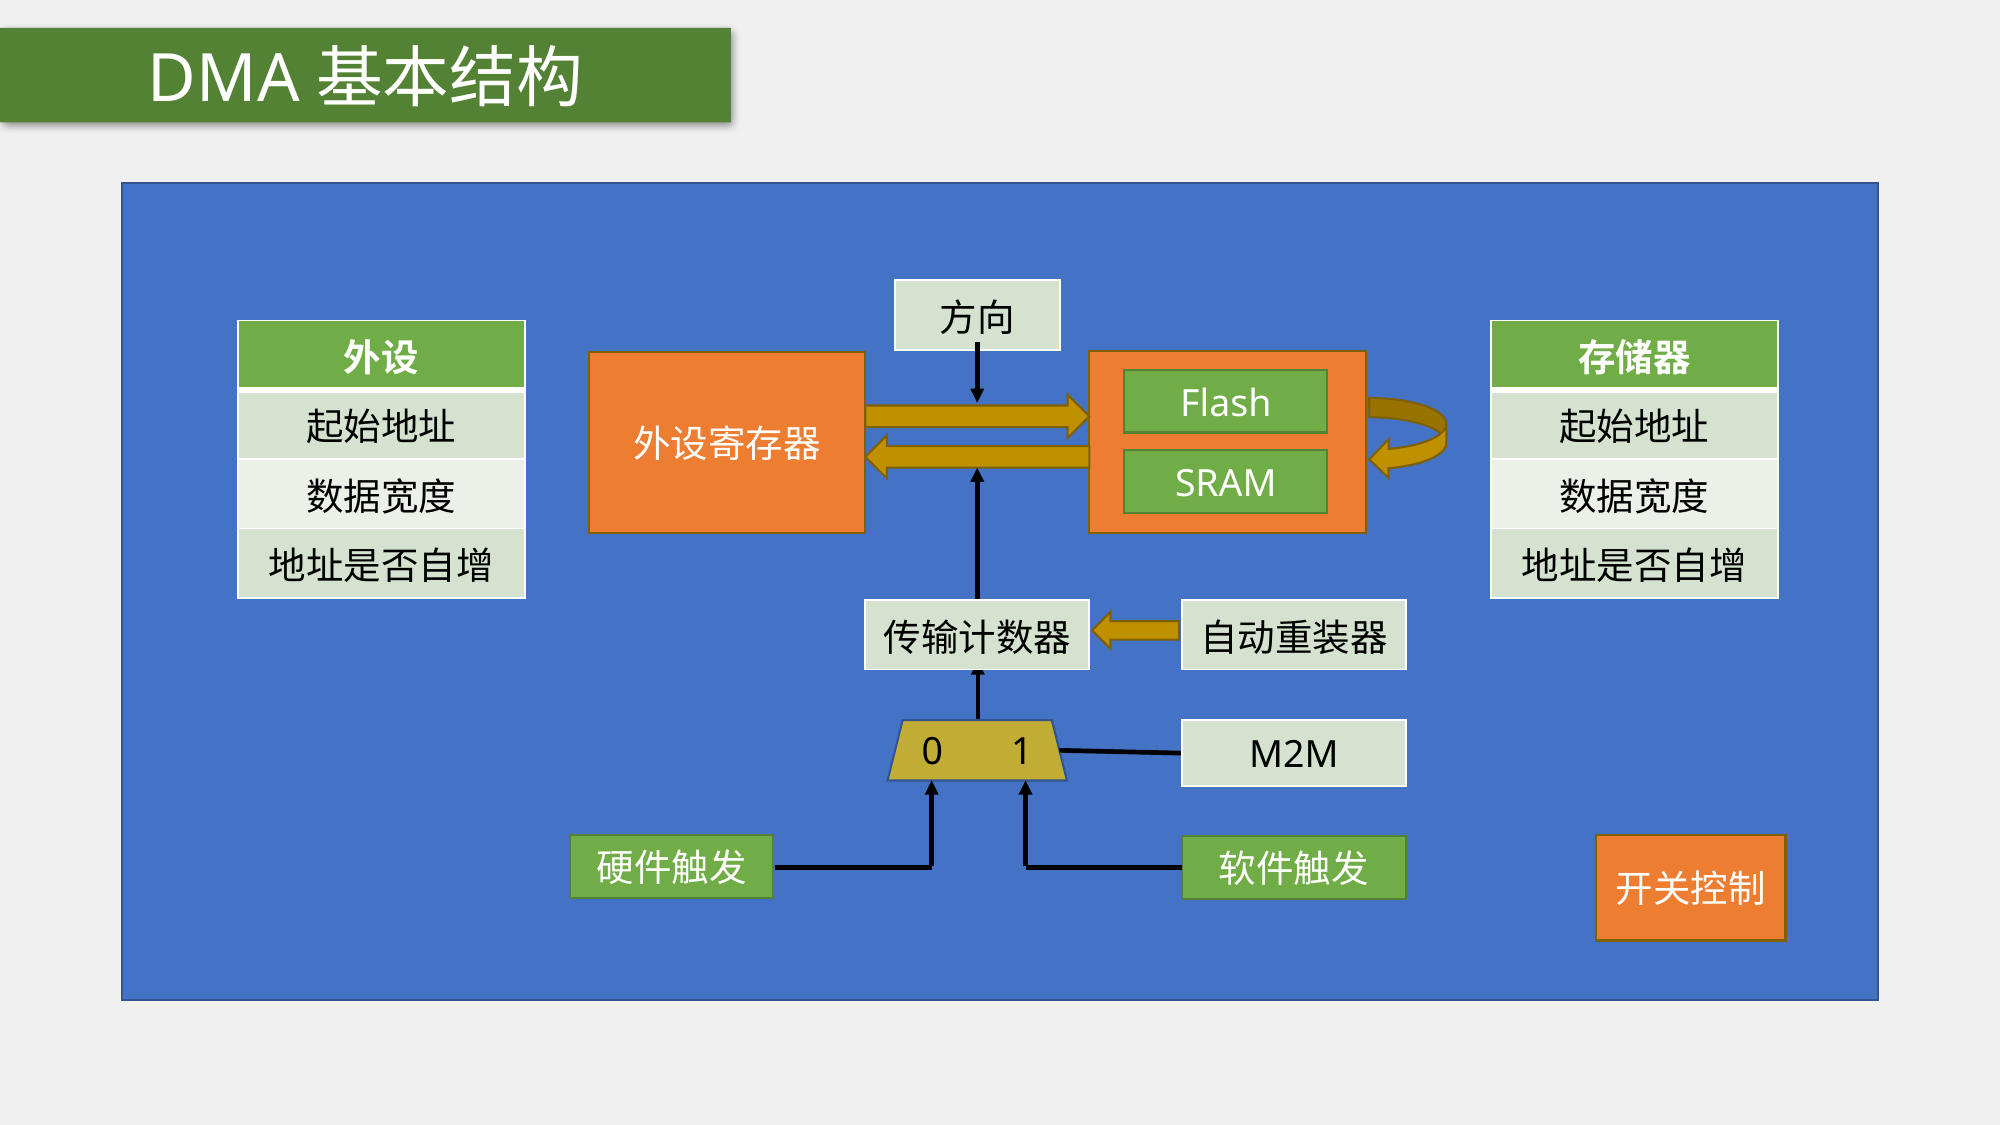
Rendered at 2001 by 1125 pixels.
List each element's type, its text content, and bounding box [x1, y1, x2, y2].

table_header M2M [1183, 721, 1405, 785]
text_box [1088, 350, 1367, 534]
text_box [863, 432, 1091, 481]
text_box SRAM [1123, 449, 1328, 514]
text_box [864, 392, 1091, 441]
table_header 传输计数器 [866, 601, 1088, 669]
table_header 自动重装器 [1183, 601, 1405, 669]
text_box [886, 719, 931, 782]
table_header 外设 [239, 321, 524, 387]
table_cell 地址是否自增 [239, 529, 524, 597]
text_box 0 1 [904, 719, 1050, 780]
table_cell 数据宽度 [239, 460, 524, 528]
text_box Flash [1123, 369, 1328, 434]
table_header 存储器 [1492, 321, 1777, 387]
text_box 外设寄存器 [588, 351, 866, 534]
text_box 软件触发 [1181, 835, 1407, 900]
text_box 硬件触发 [569, 834, 774, 899]
table_cell 起始地址 [239, 393, 524, 458]
text_box [1367, 396, 1448, 481]
table_cell 数据宽度 [1492, 460, 1777, 528]
text_box [1026, 719, 1069, 782]
table_cell 起始地址 [1492, 393, 1777, 458]
table_cell 地址是否自增 [1492, 529, 1777, 597]
text_box [121, 182, 1879, 1001]
text_box 开关控制 [1595, 834, 1787, 942]
text_box DMA基本结构 [0, 27, 732, 123]
text_box [1090, 609, 1181, 652]
table_header 方向 [896, 281, 1059, 349]
